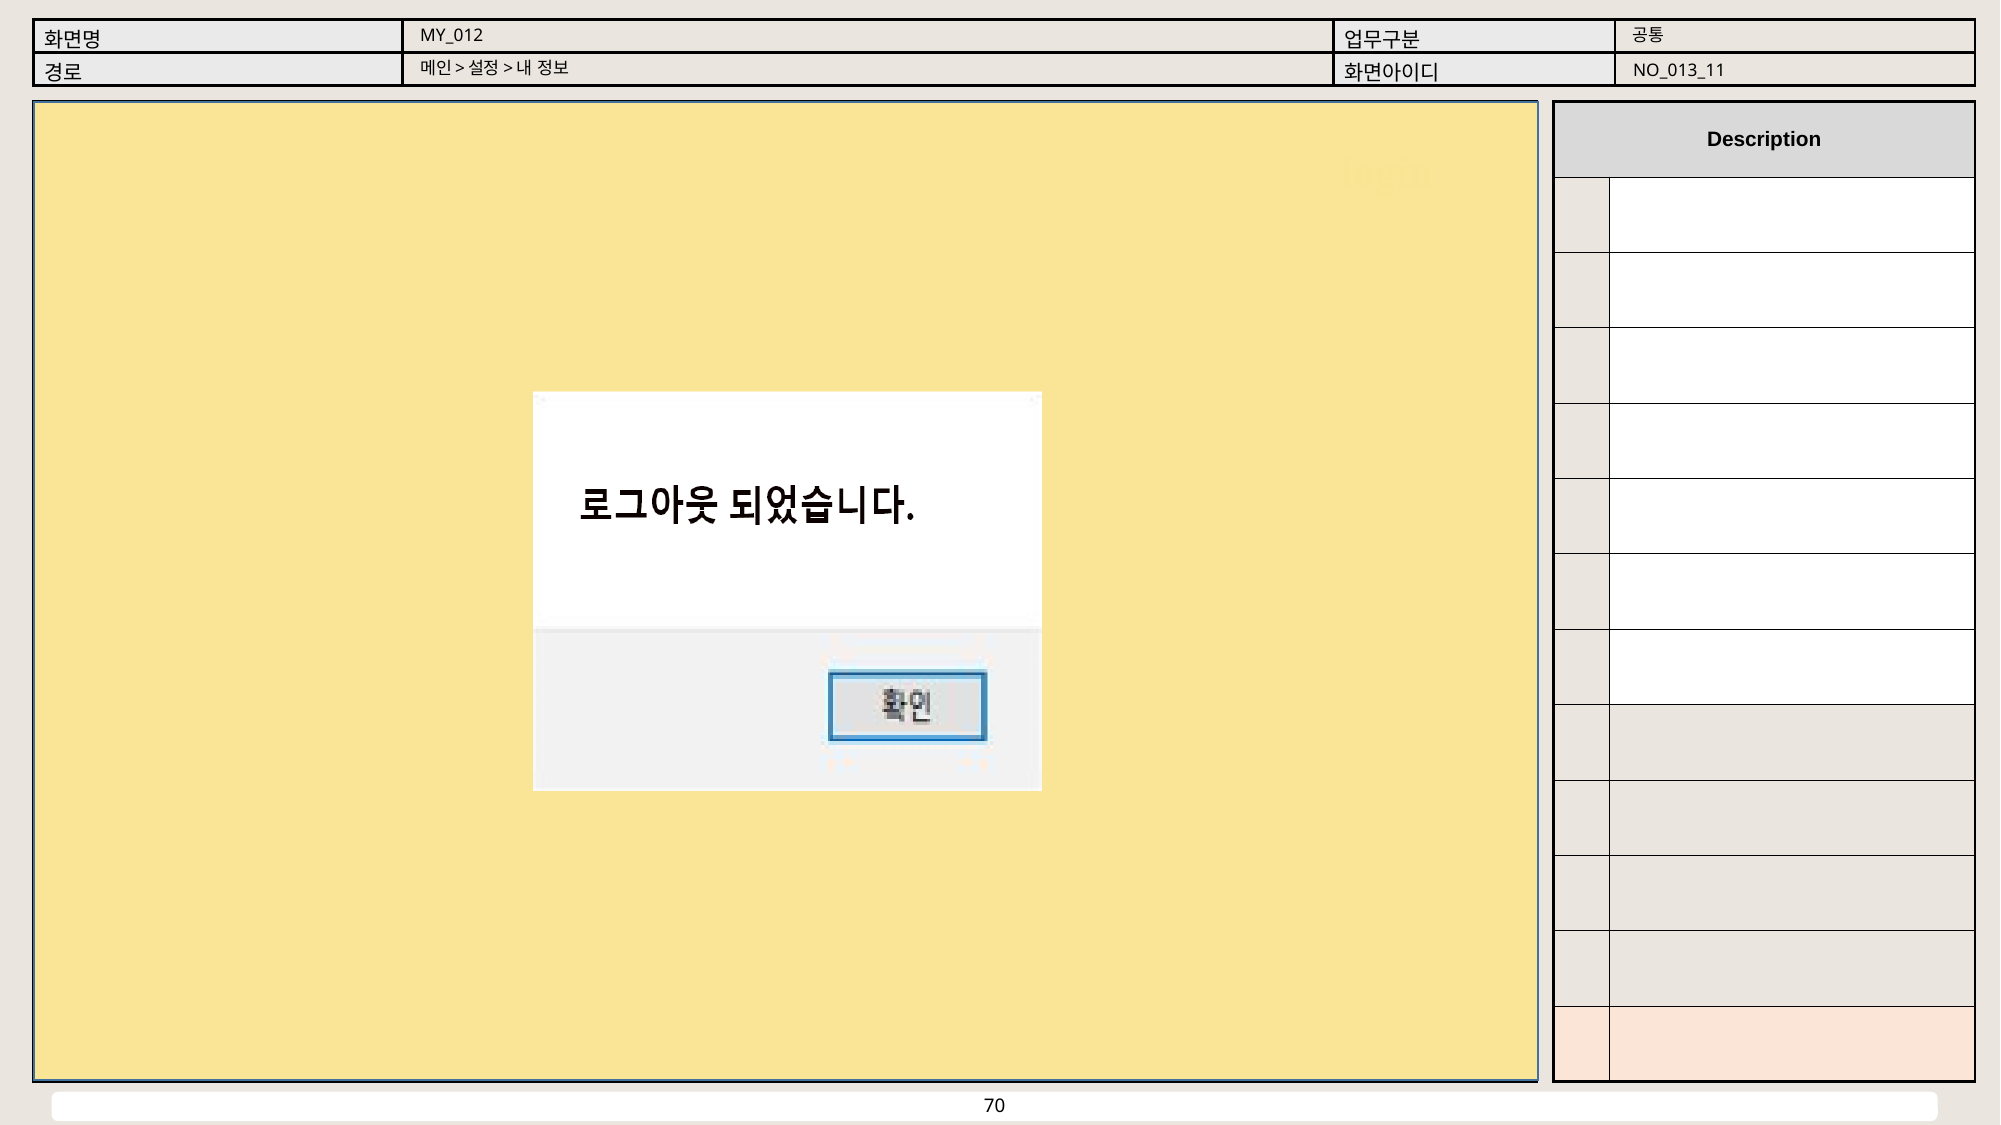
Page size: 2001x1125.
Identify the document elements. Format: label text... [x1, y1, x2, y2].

text_box [33, 101, 1539, 1081]
list 공통 [1617, 19, 1975, 54]
list NO_013_11 [1618, 53, 1976, 88]
list 메인>설정>내 정보 [404, 52, 1331, 86]
list MY_012 [404, 19, 1331, 52]
